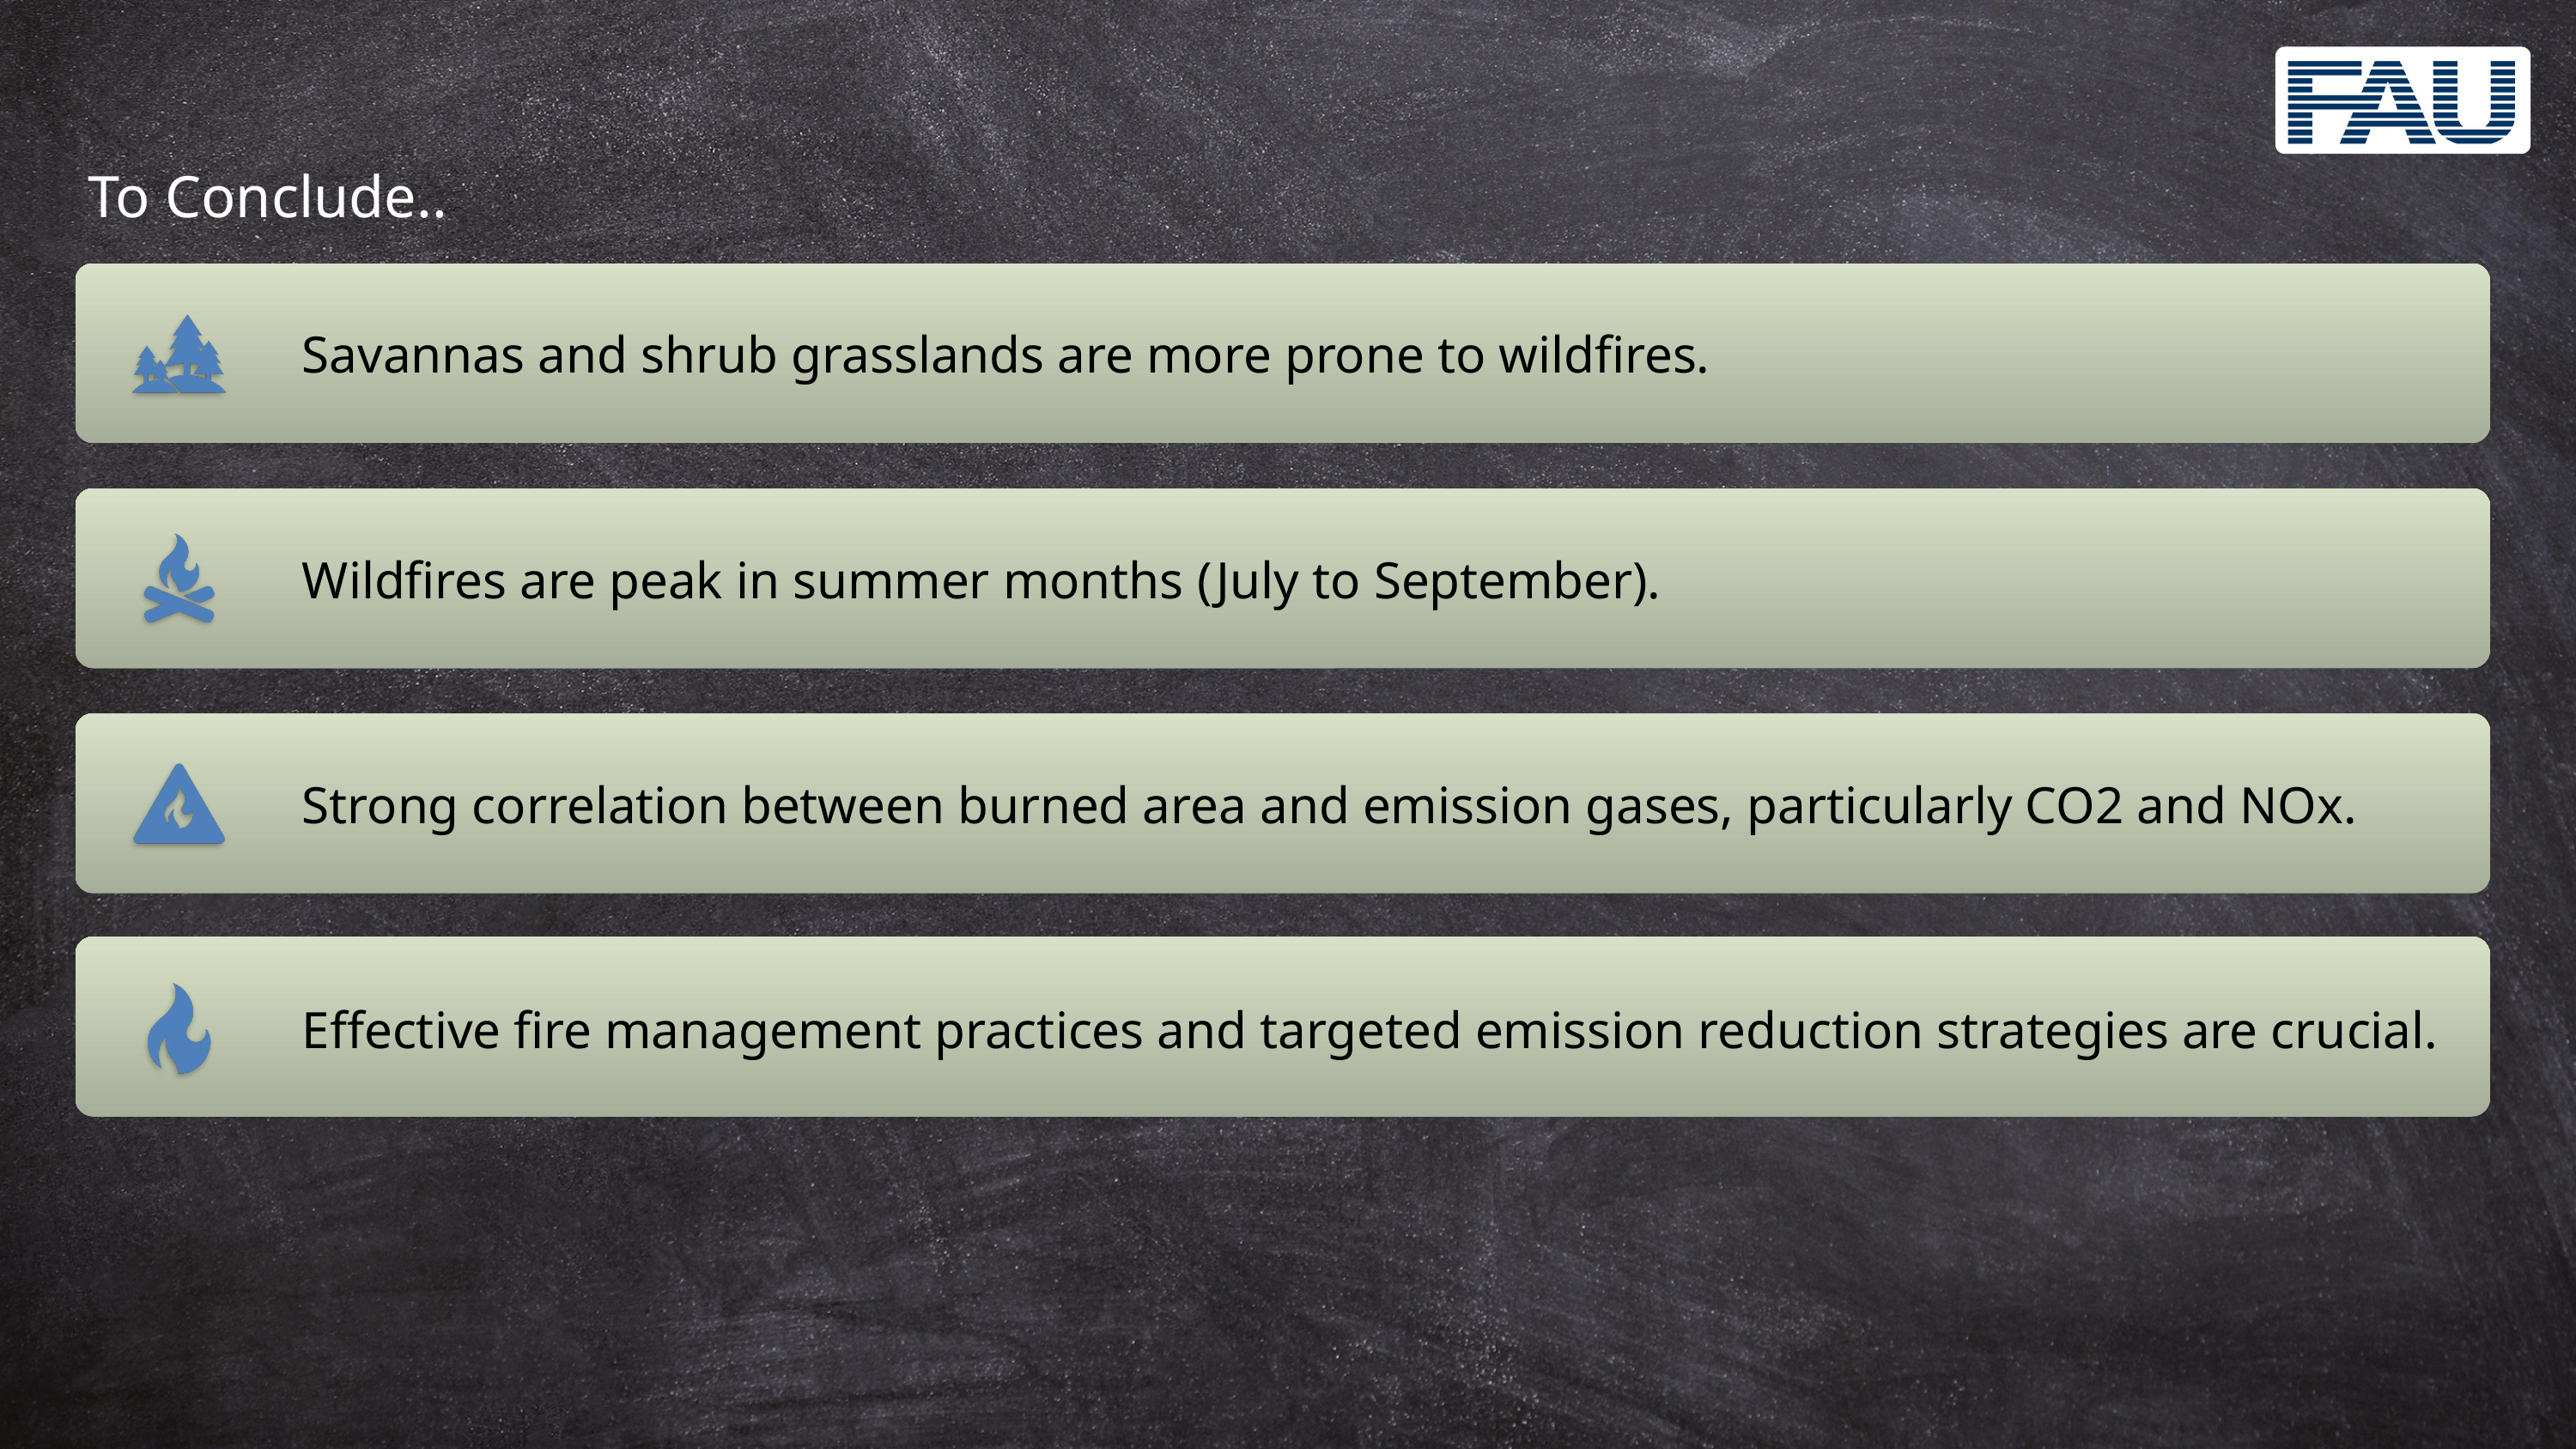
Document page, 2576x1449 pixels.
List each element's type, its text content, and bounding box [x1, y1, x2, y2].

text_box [75, 262, 2491, 1119]
text_box To Conclude.. [75, 154, 548, 235]
text_box [0, 0, 2576, 1449]
picture [2275, 46, 2531, 155]
